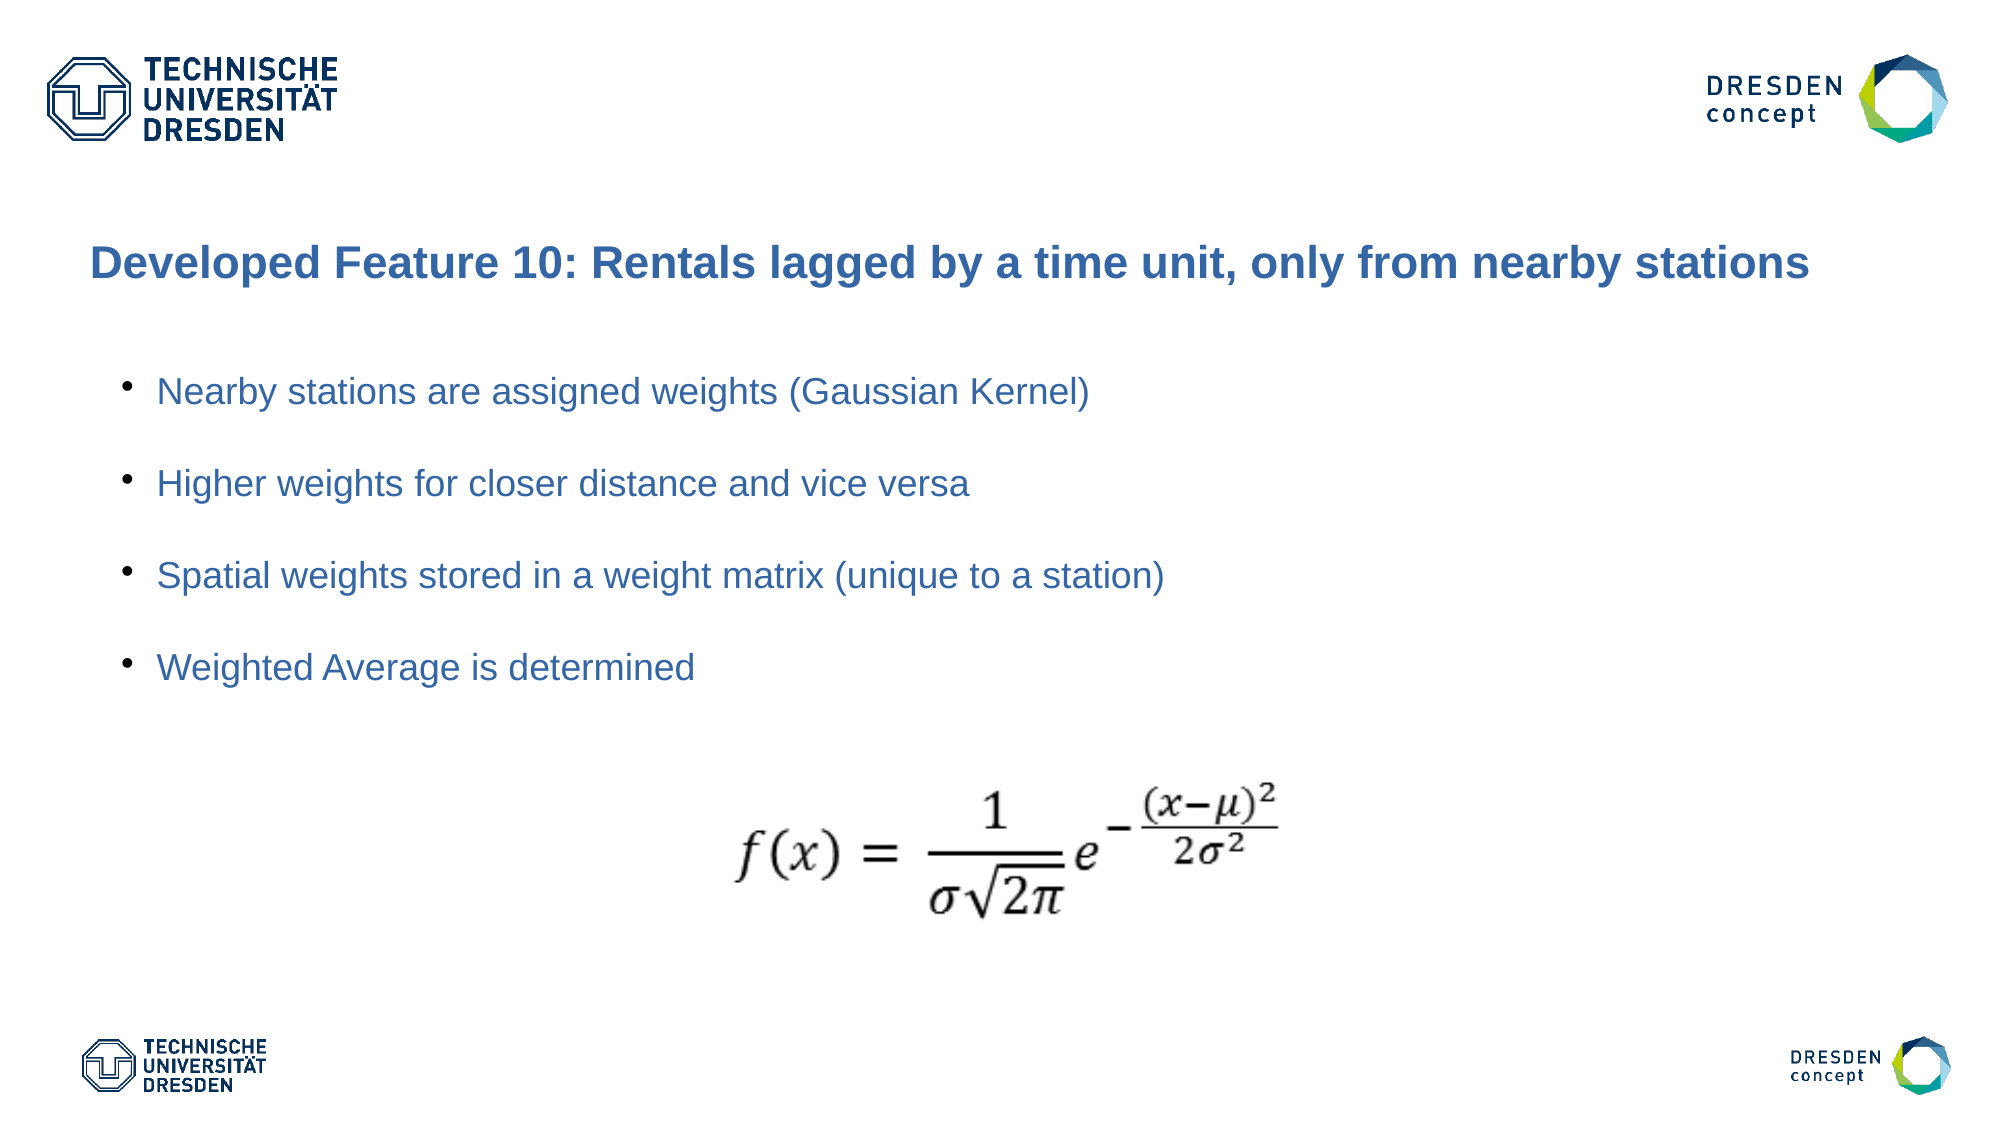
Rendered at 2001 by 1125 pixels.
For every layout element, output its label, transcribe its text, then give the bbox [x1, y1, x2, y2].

text_box Developed Feature 10: Rentals lagged by a time unit, only from nearby stations [75, 224, 1875, 300]
text_box Nearby stations are assigned weights (Gaussian Kernel) Higher weights for closer distance and vice versa Spatial weights stored in a weight matrix (unique to a station) Weighted Average is determined [106, 359, 1688, 488]
picture [1707, 54, 1948, 143]
picture [82, 1039, 266, 1092]
picture [711, 779, 1289, 933]
picture [47, 57, 337, 141]
picture [1791, 1036, 1951, 1095]
